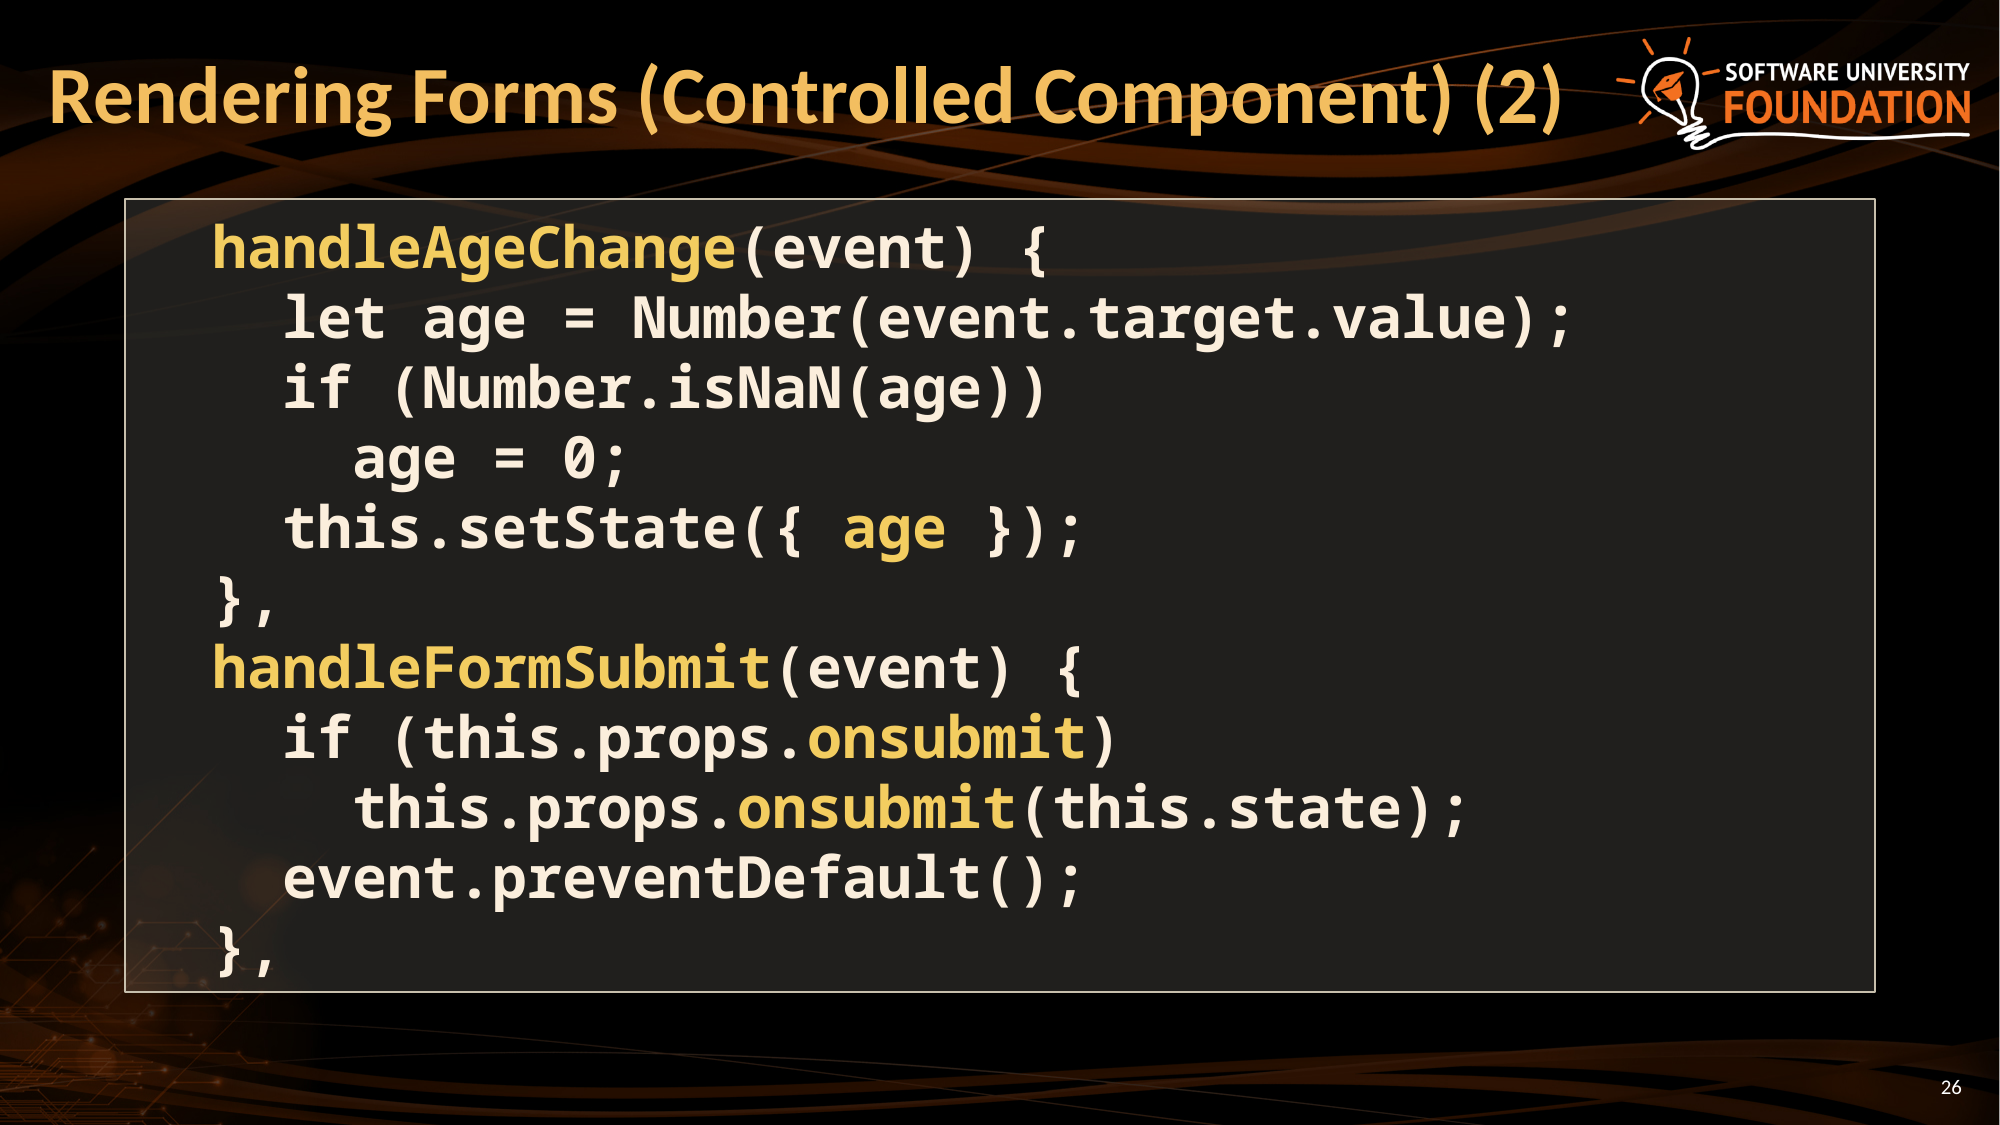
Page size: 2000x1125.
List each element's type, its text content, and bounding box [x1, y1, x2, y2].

slide_number 26 [1897, 1070, 1968, 1103]
title Rendering Forms (Controlled Component) (2) [30, 6, 1602, 189]
picture [0, 0, 2000, 1125]
text_box handleAgeChange(event) { let age = Number(event.target.value); if (Number.isNaN(age)) age = 0; this.setState({ age }); }, handleFormSubmit(event) { if (this.props.onsubmit) this.props.onsubmit(this.state); event.preventDefault(); }, [124, 198, 1875, 992]
